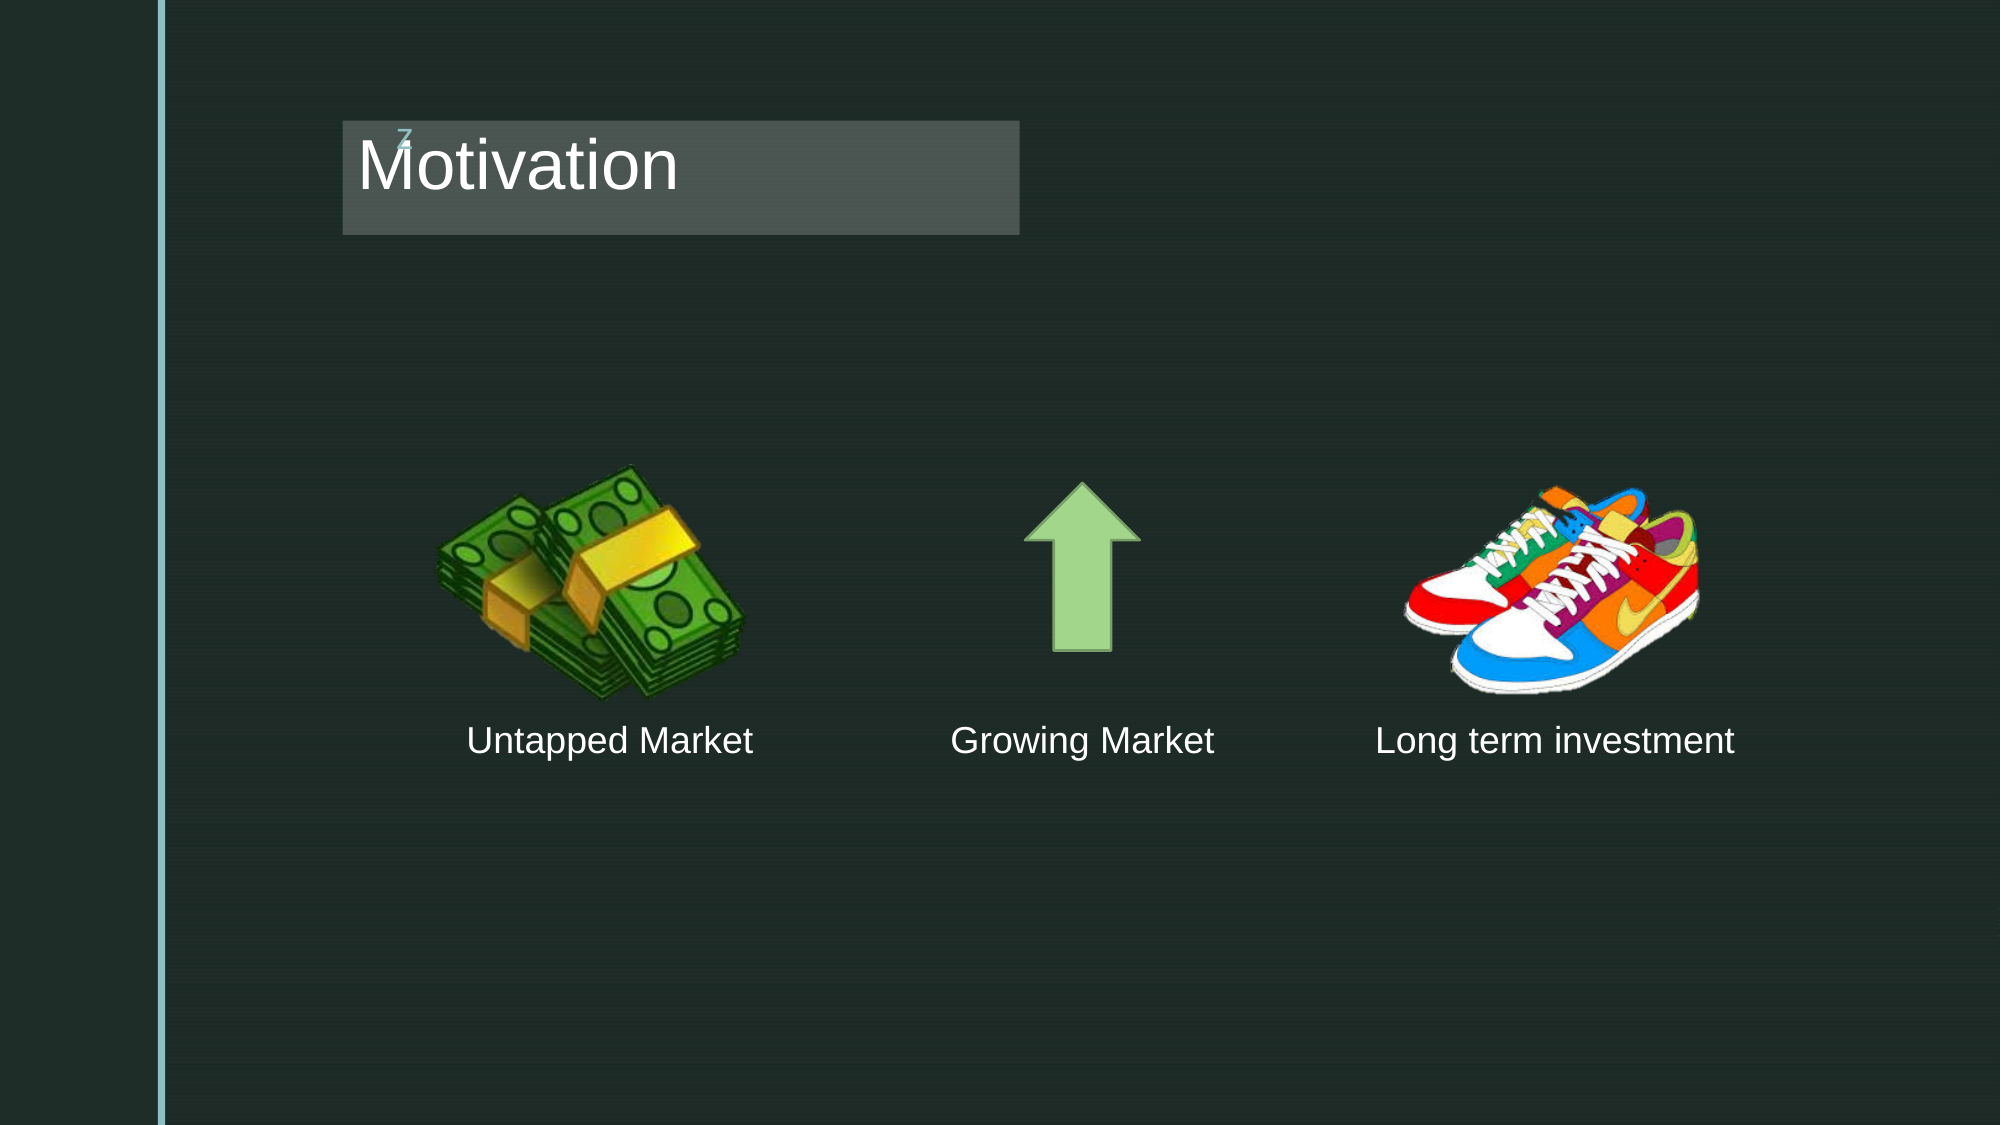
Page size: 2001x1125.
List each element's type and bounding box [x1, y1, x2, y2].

picture [0, 0, 2000, 1125]
text_box [408, 715, 1757, 835]
